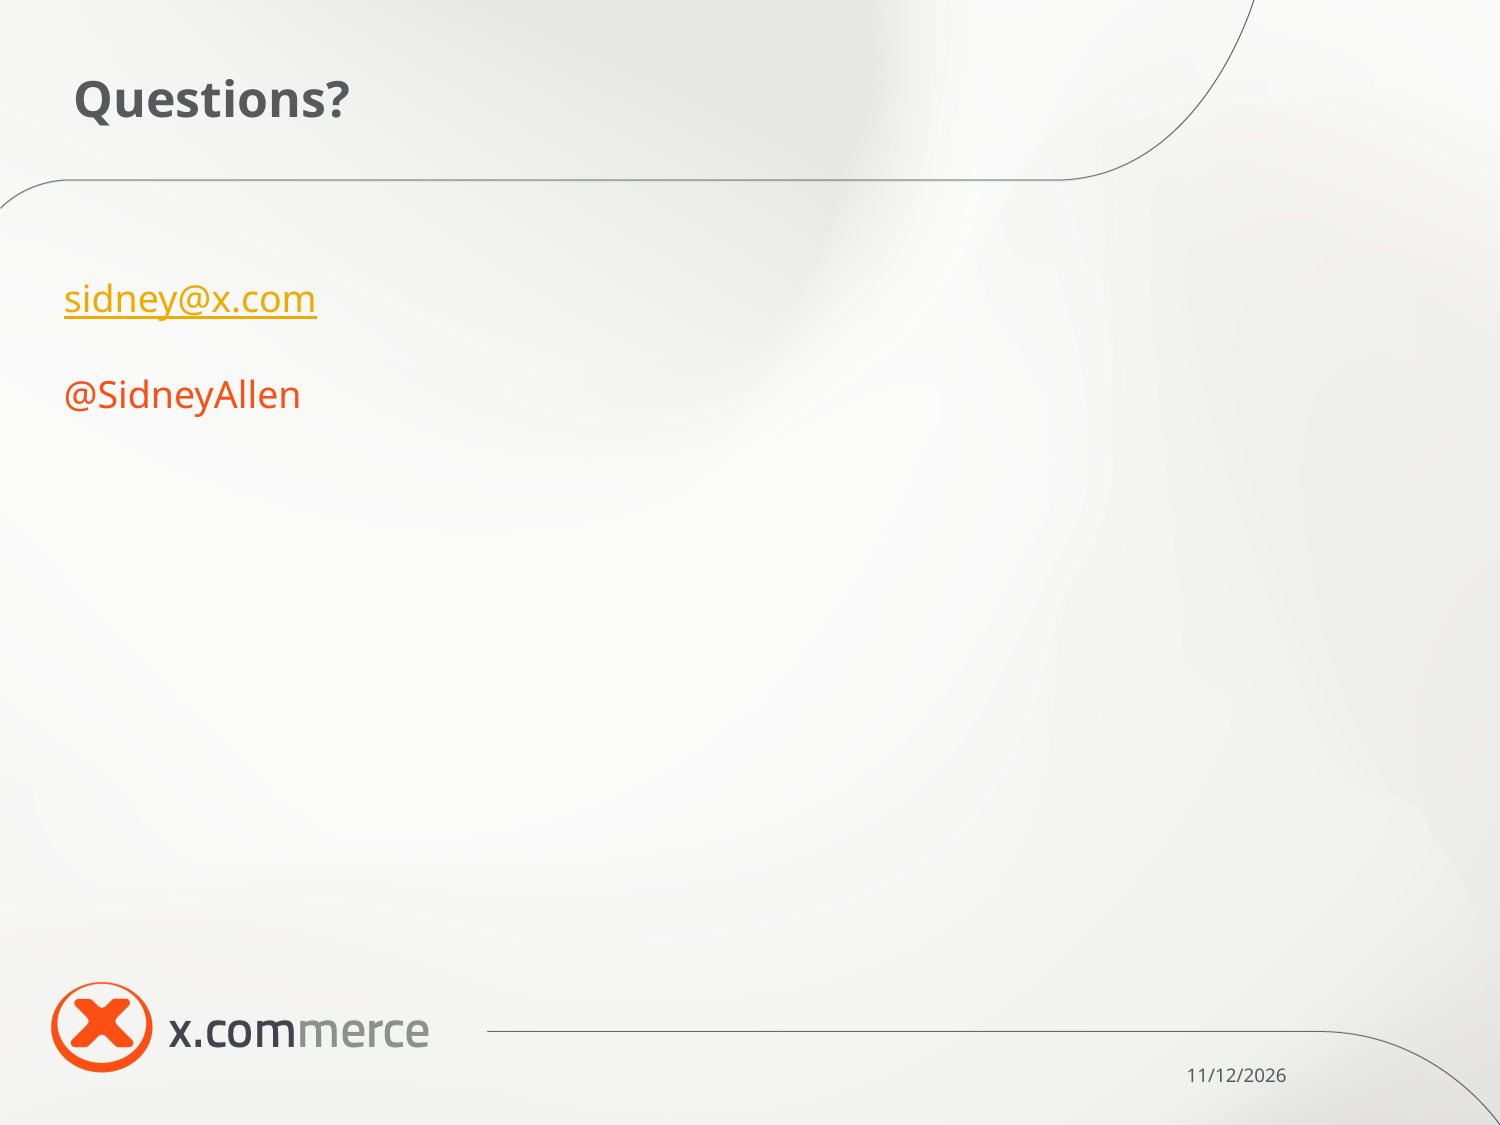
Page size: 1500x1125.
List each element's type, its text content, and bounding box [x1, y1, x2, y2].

text_box sidney@x.com @SidneyAllen [49, 267, 1445, 424]
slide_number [1096, 1062, 1302, 1097]
picture [0, 0, 1500, 1125]
title Questions? [58, 35, 1170, 160]
